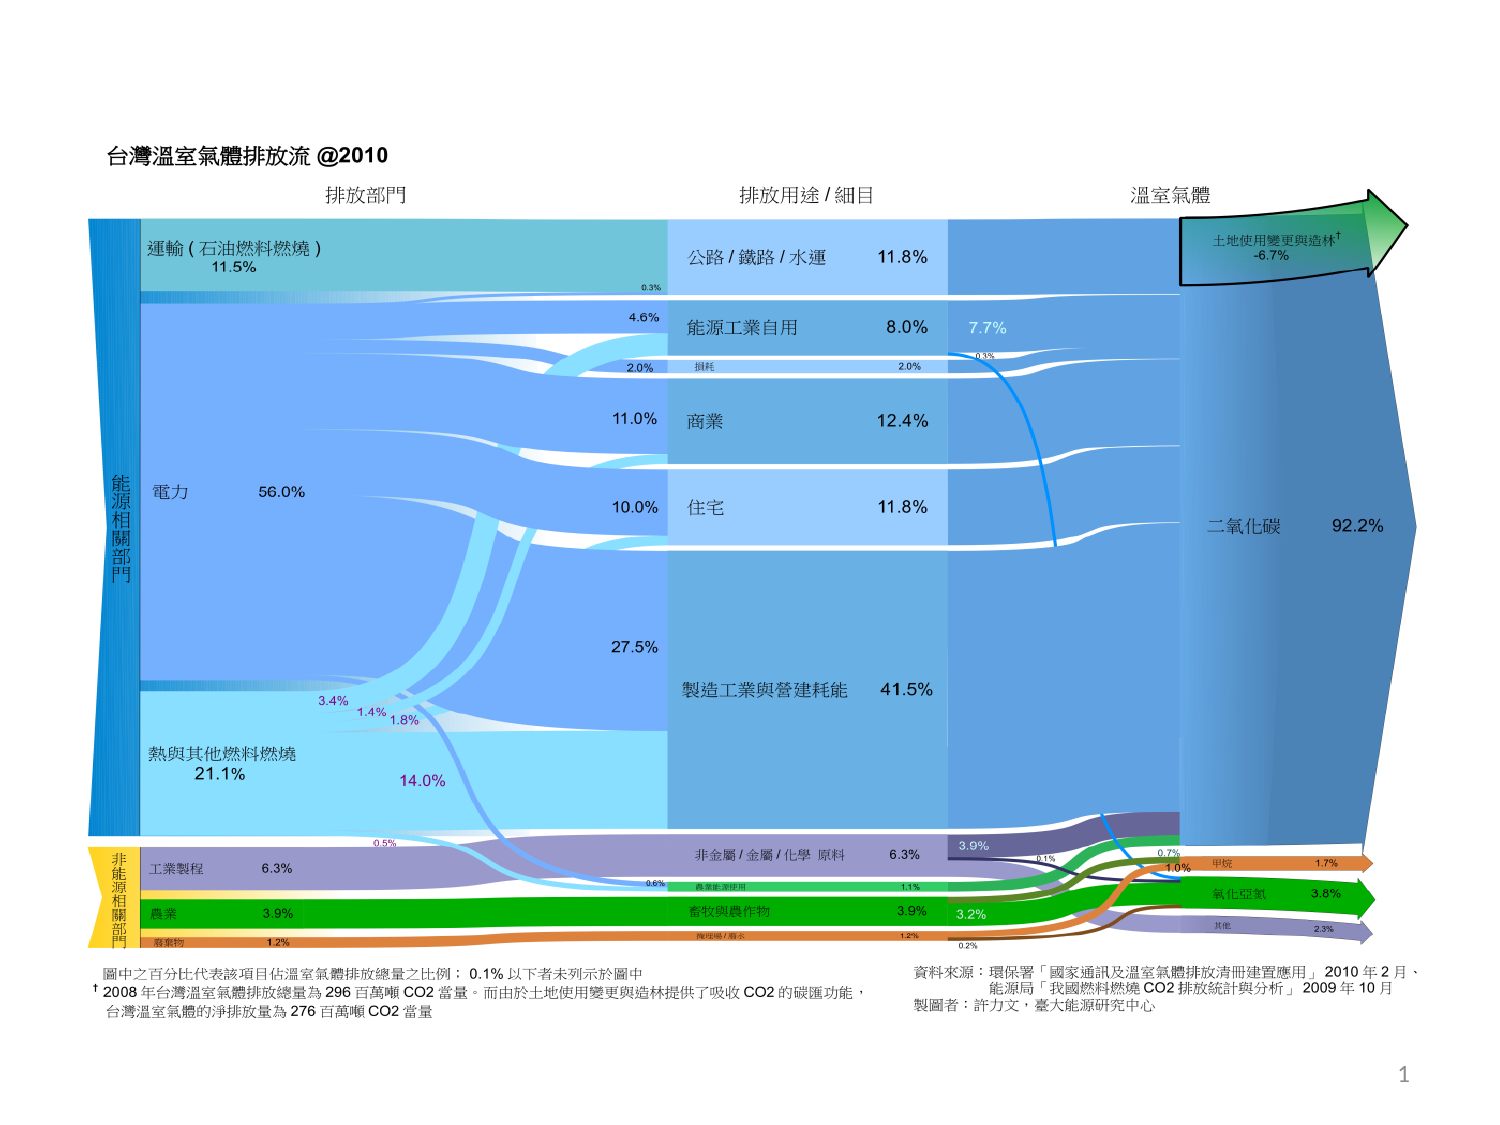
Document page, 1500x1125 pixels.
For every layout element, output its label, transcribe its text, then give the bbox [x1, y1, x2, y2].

slide_number 1 [1074, 1042, 1425, 1103]
picture [76, 136, 1436, 1024]
